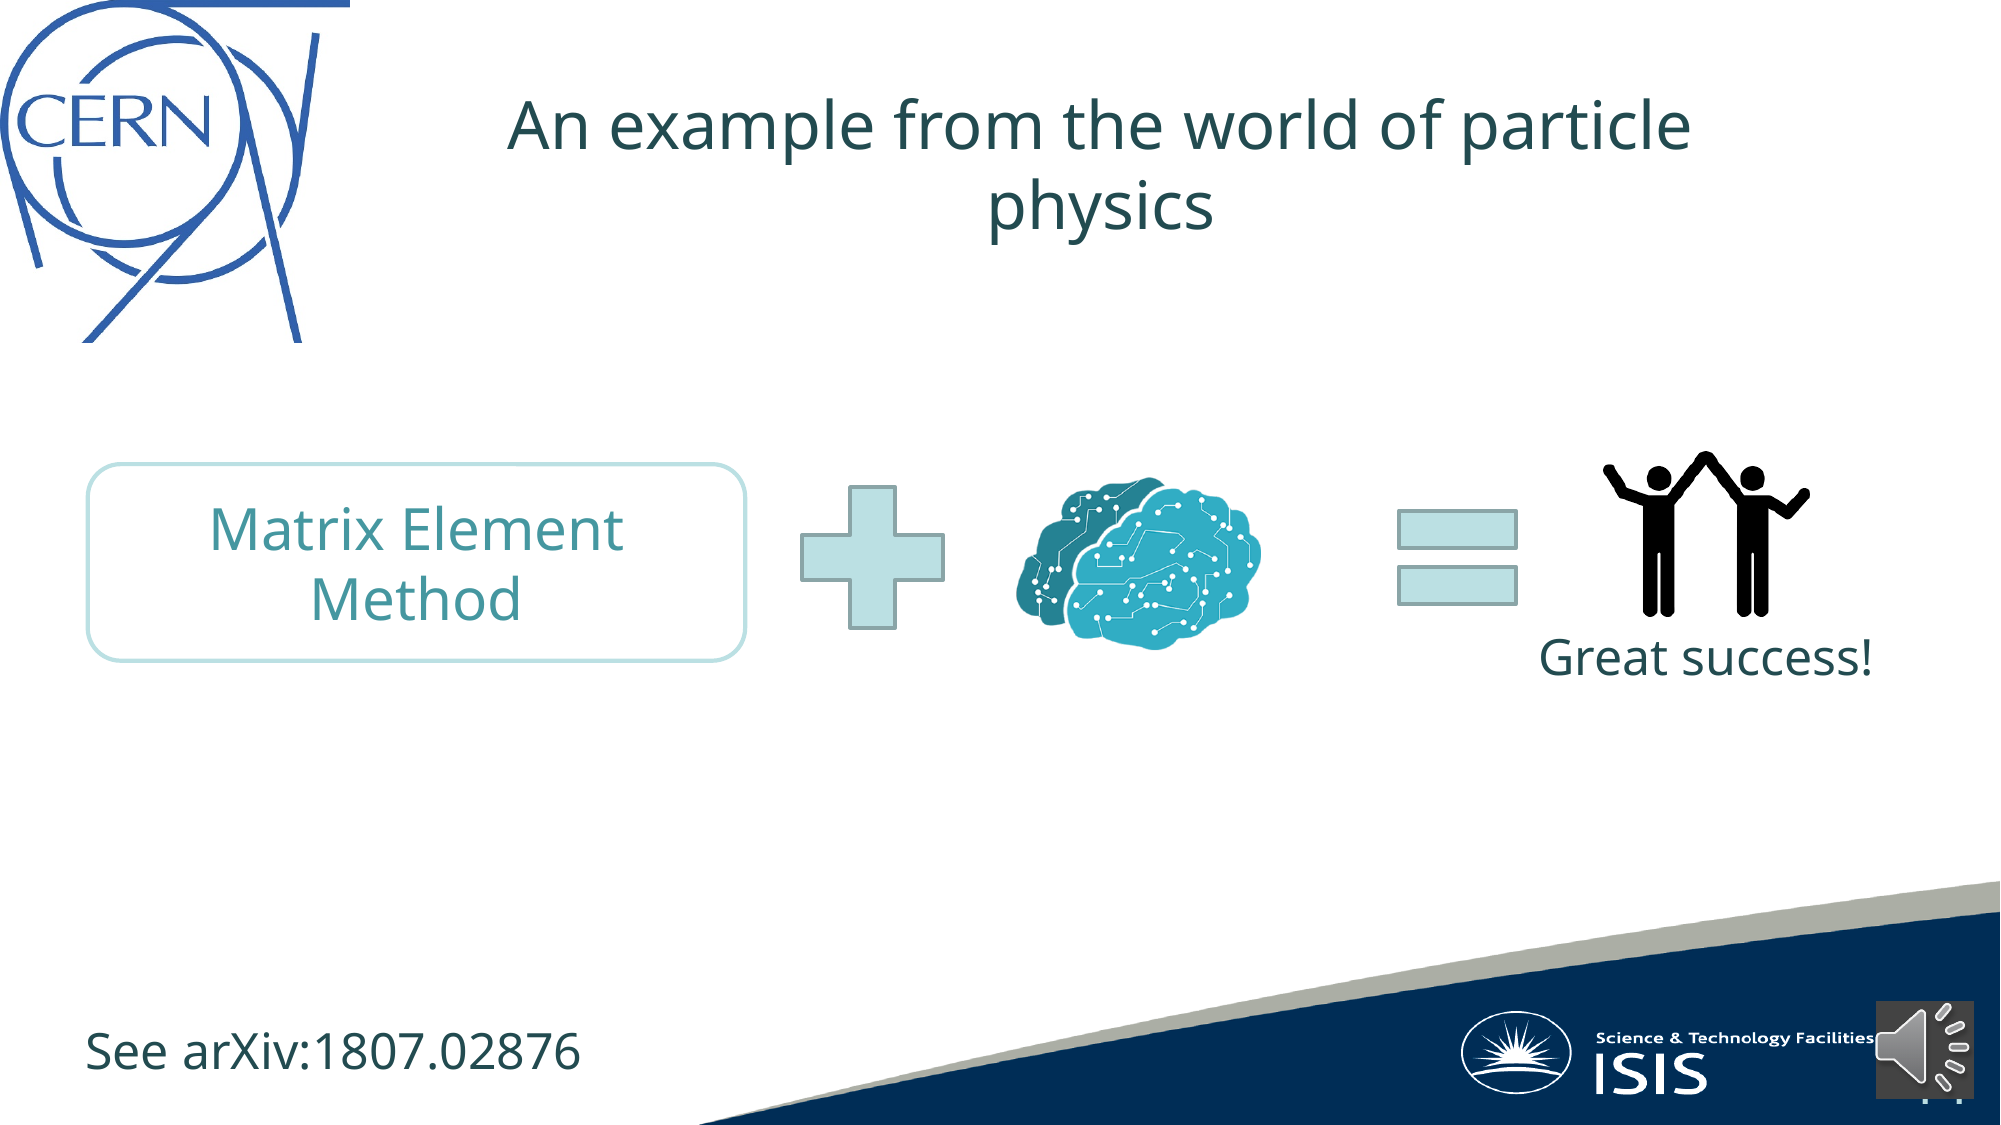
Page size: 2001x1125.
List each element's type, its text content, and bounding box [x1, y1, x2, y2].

picture [1603, 430, 1810, 637]
text_box See arXiv:1807.02876 [40, 1011, 628, 1087]
text_box Great success! [1413, 618, 2000, 693]
picture [0, 879, 2000, 1125]
text_box [1397, 509, 1518, 550]
text_box Matrix Element Method [85, 462, 748, 663]
picture [999, 444, 1278, 681]
text_box 11 [1893, 1039, 2000, 1124]
text_box [1397, 565, 1518, 606]
picture [0, 0, 351, 343]
text_box An example from the world of particle physics [402, 75, 1800, 250]
text_box [800, 485, 945, 630]
